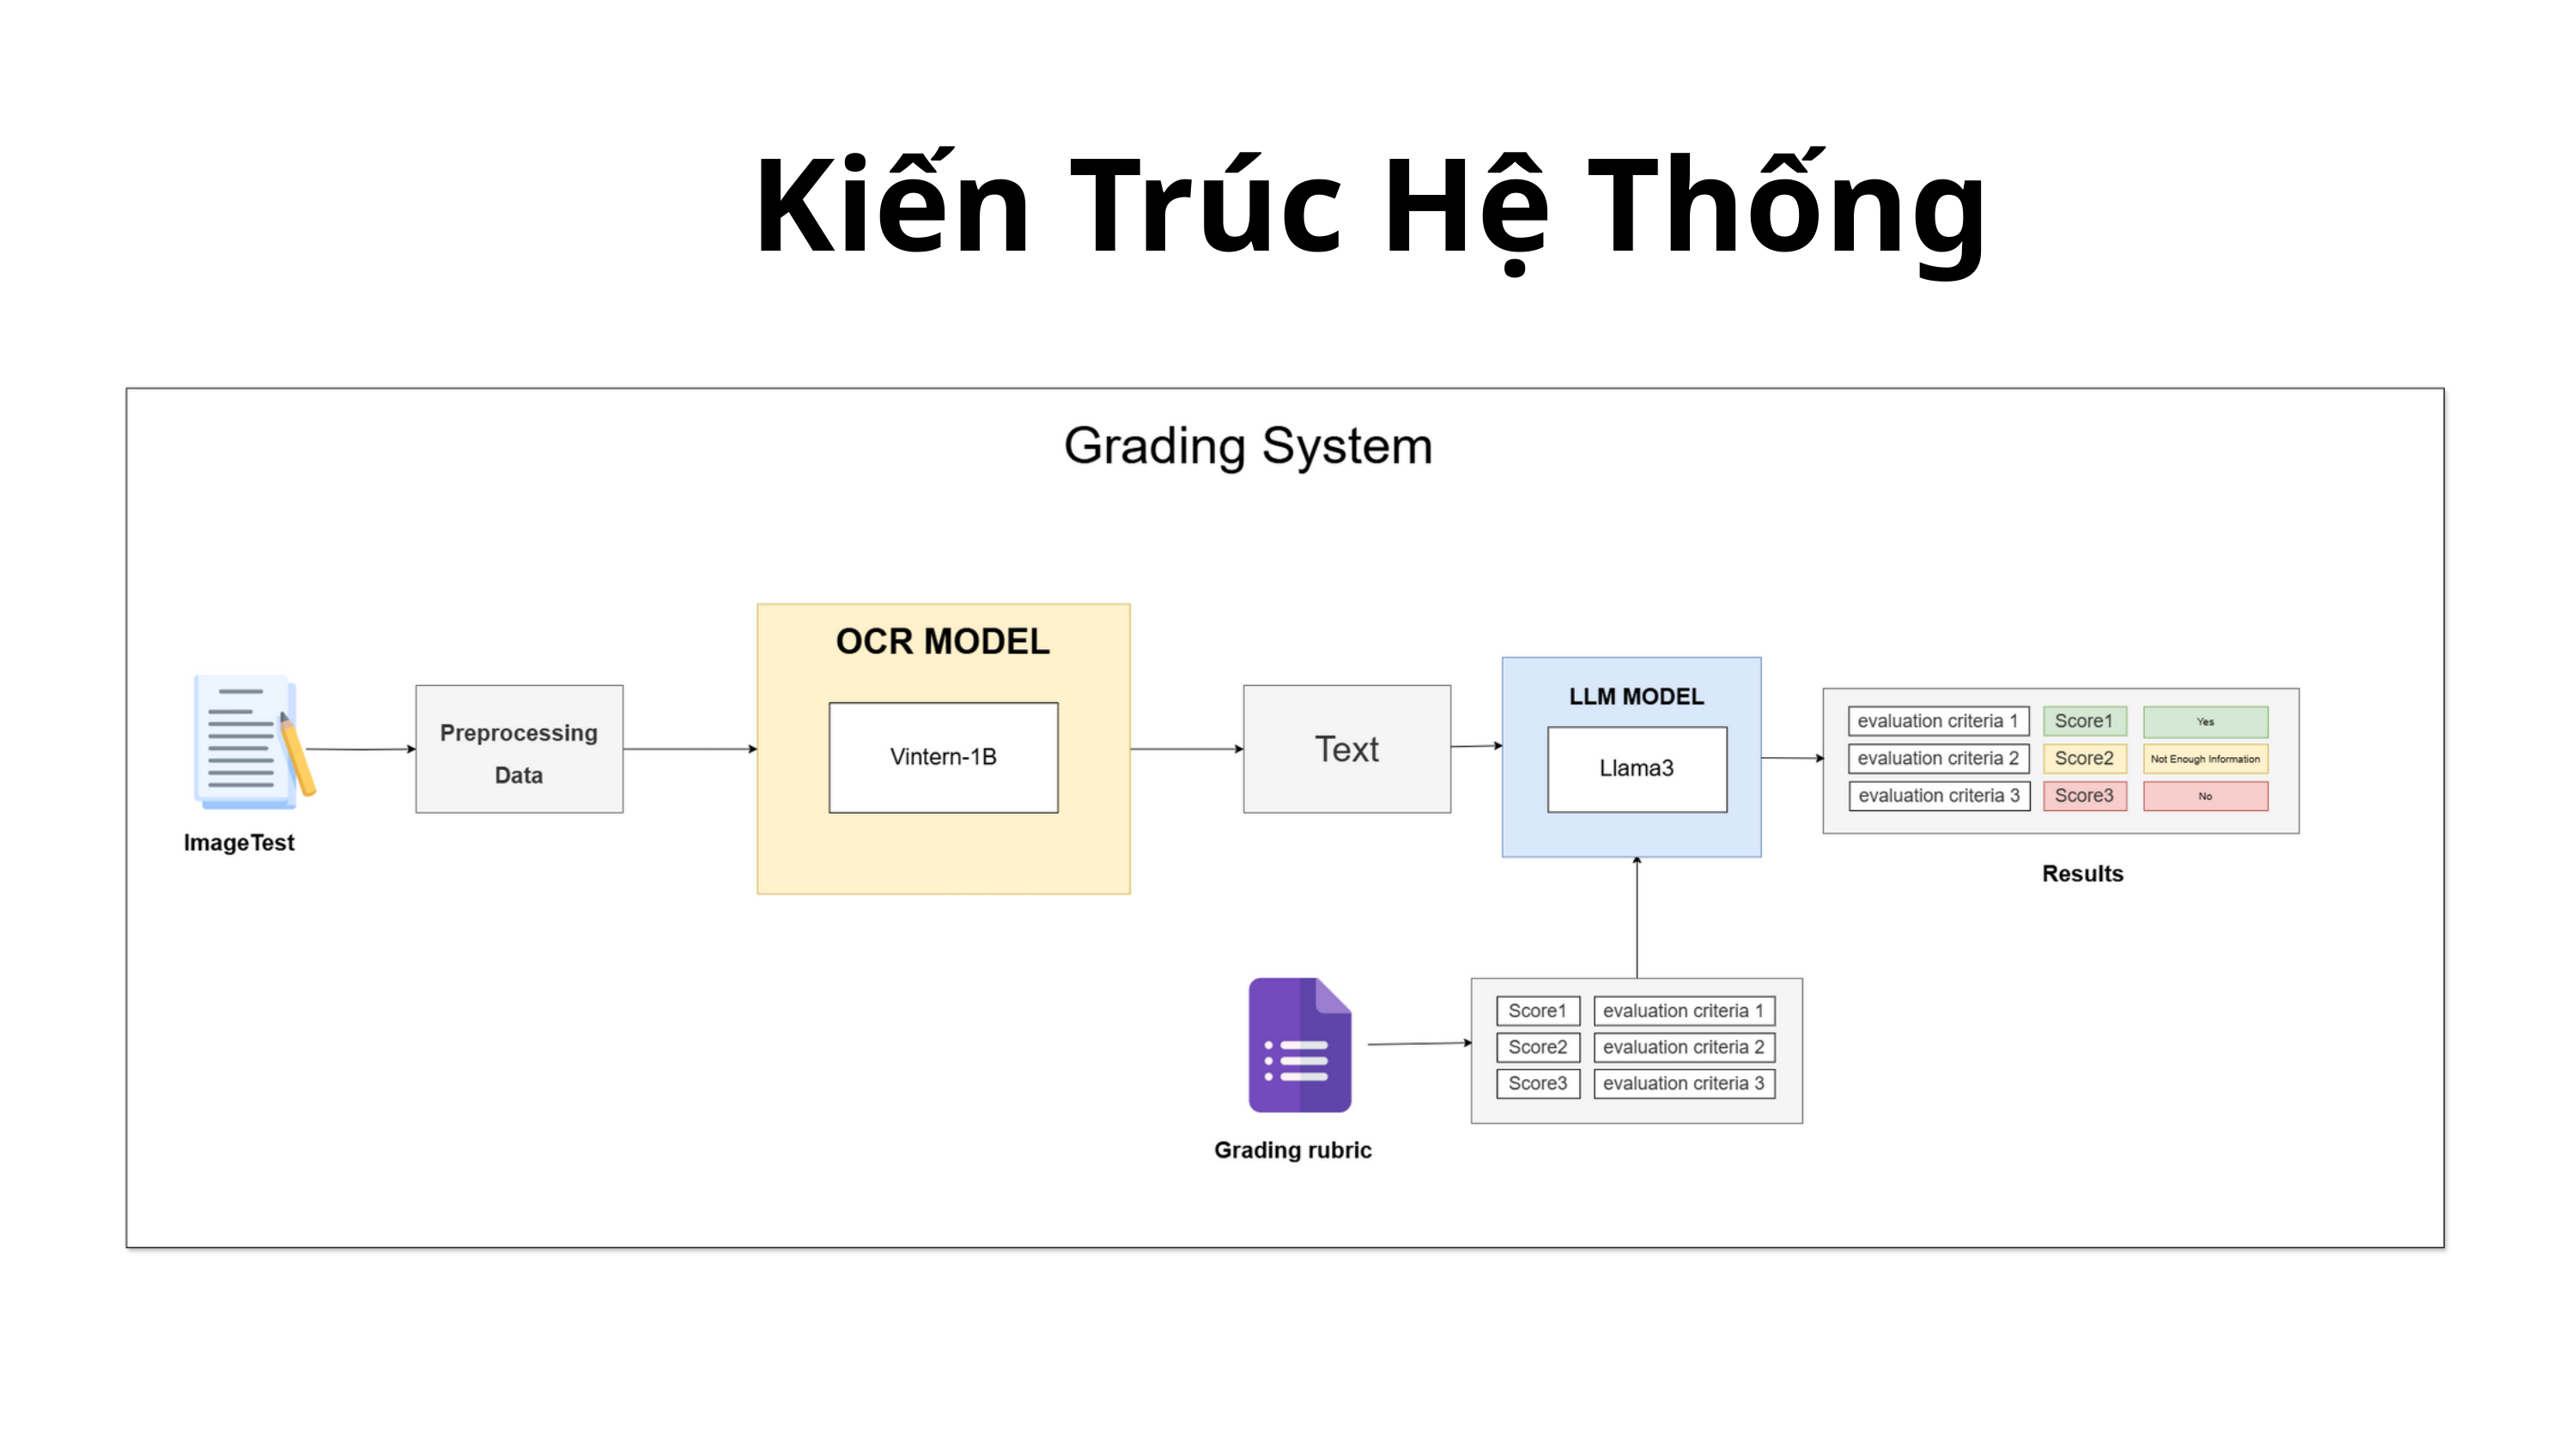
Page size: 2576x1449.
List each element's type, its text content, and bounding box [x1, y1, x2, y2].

text_box [122, 384, 2454, 1258]
text_box Kiến Trúc Hệ Thống [750, 136, 2014, 277]
